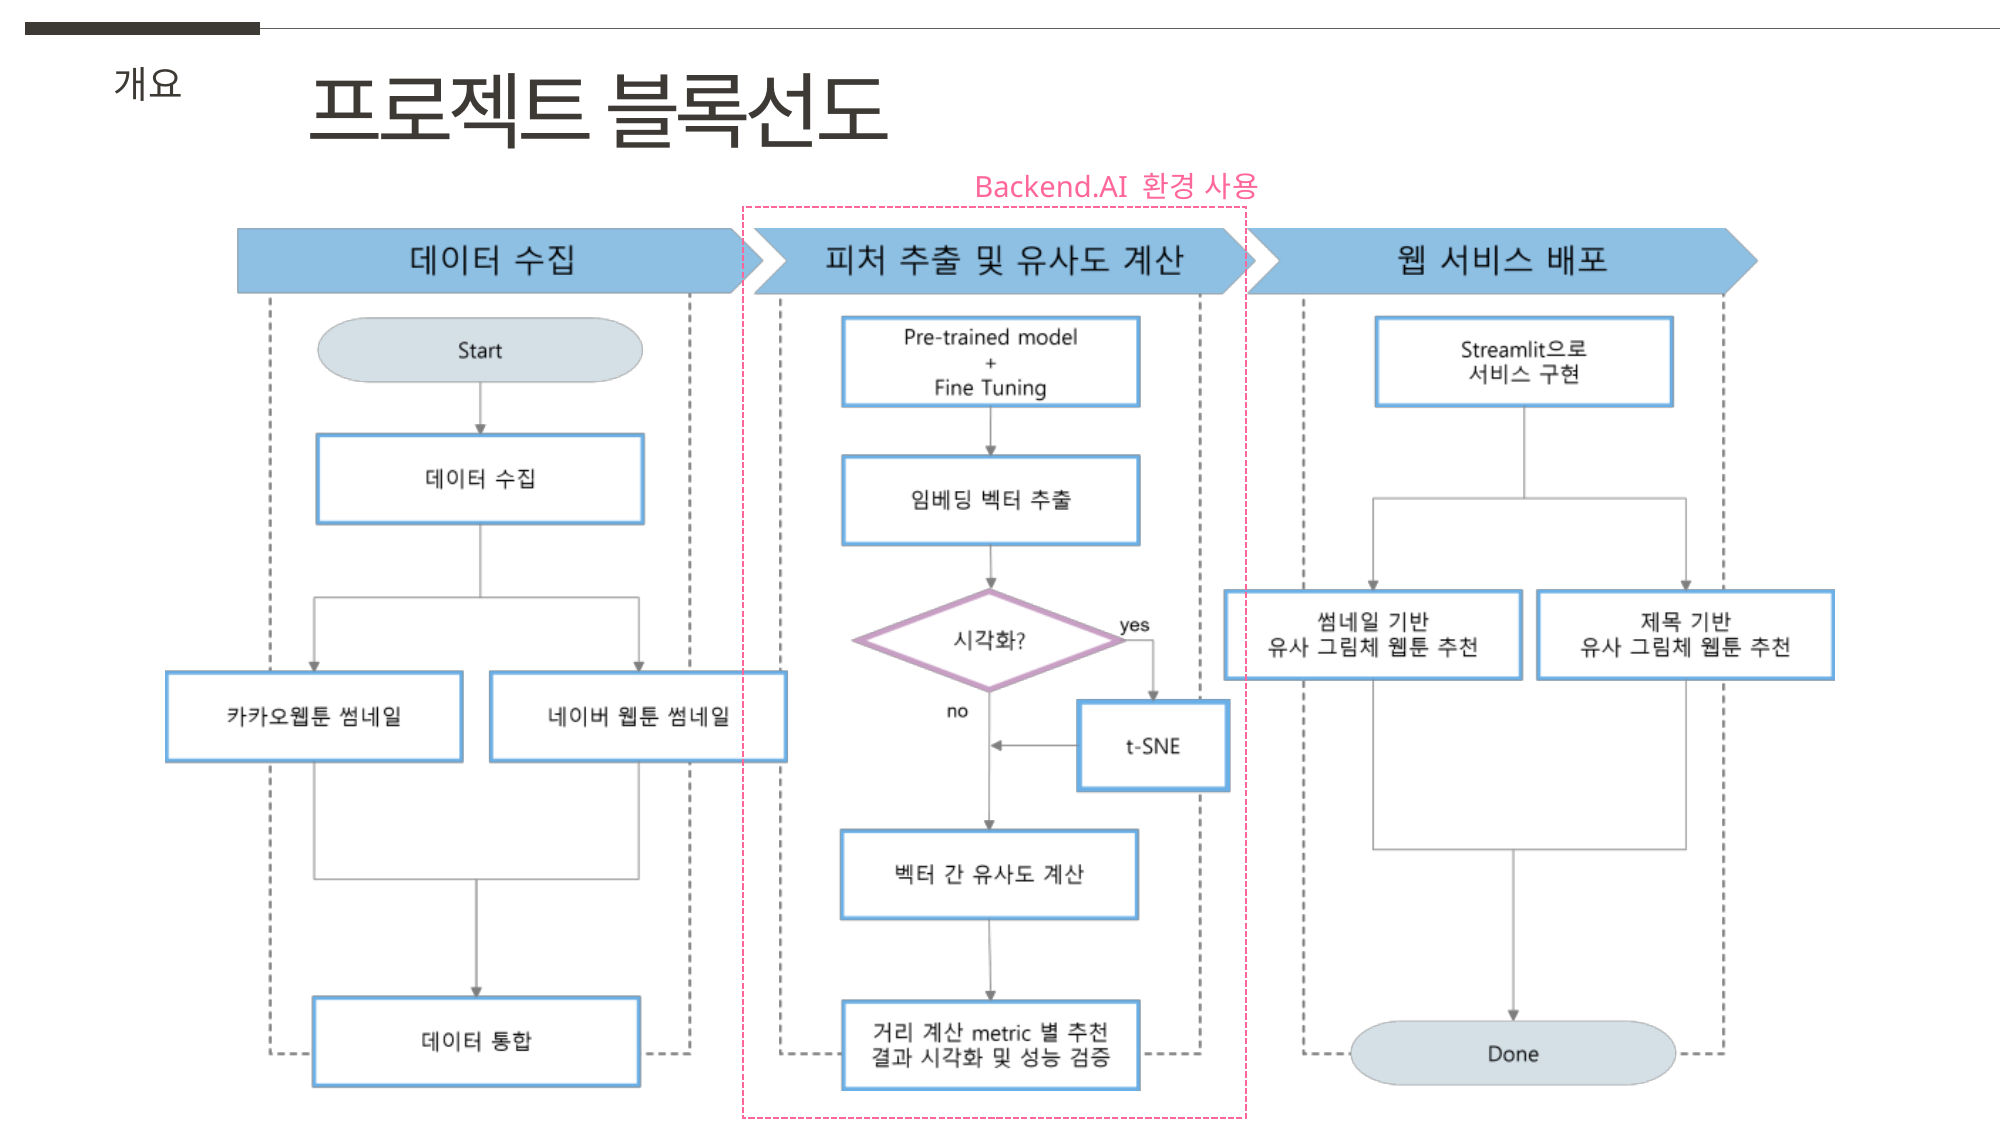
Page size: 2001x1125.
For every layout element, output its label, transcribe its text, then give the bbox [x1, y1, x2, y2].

text_box 개요 [99, 53, 198, 114]
text_box 프로젝트 블록선도 [292, 51, 908, 161]
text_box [165, 161, 1835, 1118]
